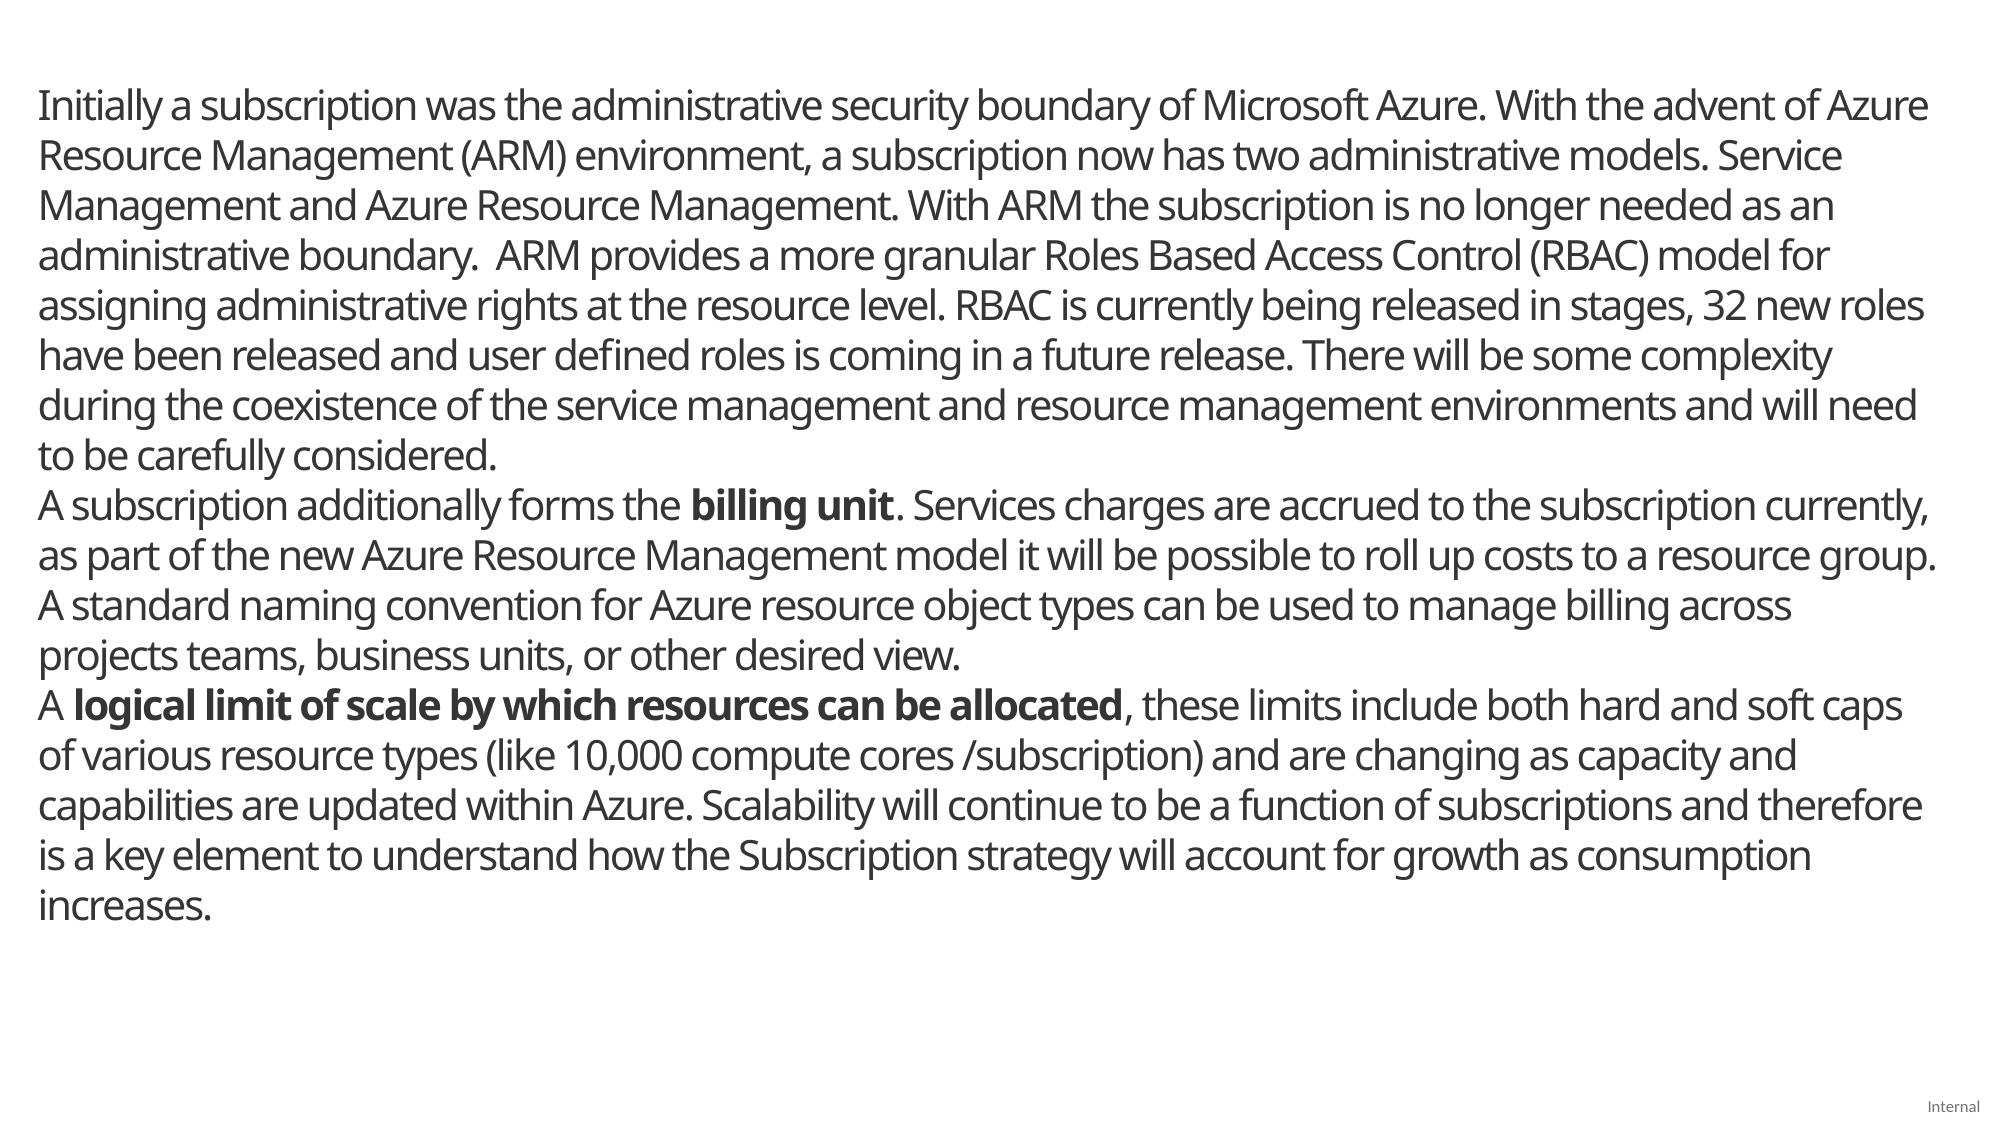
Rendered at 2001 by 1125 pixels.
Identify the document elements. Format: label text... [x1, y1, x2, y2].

text_box Initially a subscription was the administrative security boundary of Microsoft Azure. With the advent of Azure Resource Management (ARM) environment, a subscription now has two administrative models. Service Management and Azure Resource Management. With ARM the subscription is no longer needed as an administrative boundary. ARM provides a more granular Roles Based Access Control (RBAC) model for assigning administrative rights at the resource level. RBAC is currently being released in stages, 32 new roles have been released and user defined roles is coming in a future release. There will be some complexity during the coexistence of the service management and resource management environments and will need to be carefully considered. A subscription additionally forms the billing unit. Services charges are accrued to the subscription currently, as part of the new Azure Resource Management model it will be possible to roll up costs to a resource group. A standard naming convention for Azure resource object types can be used to manage billing across projects teams, business units, or other desired view. A logical limit of scale by which resources can be allocated, these limits include both hard and soft caps of various resource types (like 10,000 compute cores /subscription) and are changing as capacity and capabilities are updated within Azure. Scalability will continue to be a function of subscriptions and therefore is a key element to understand how the Subscription strategy will account for growth as consumption increases. [22, 71, 1950, 937]
